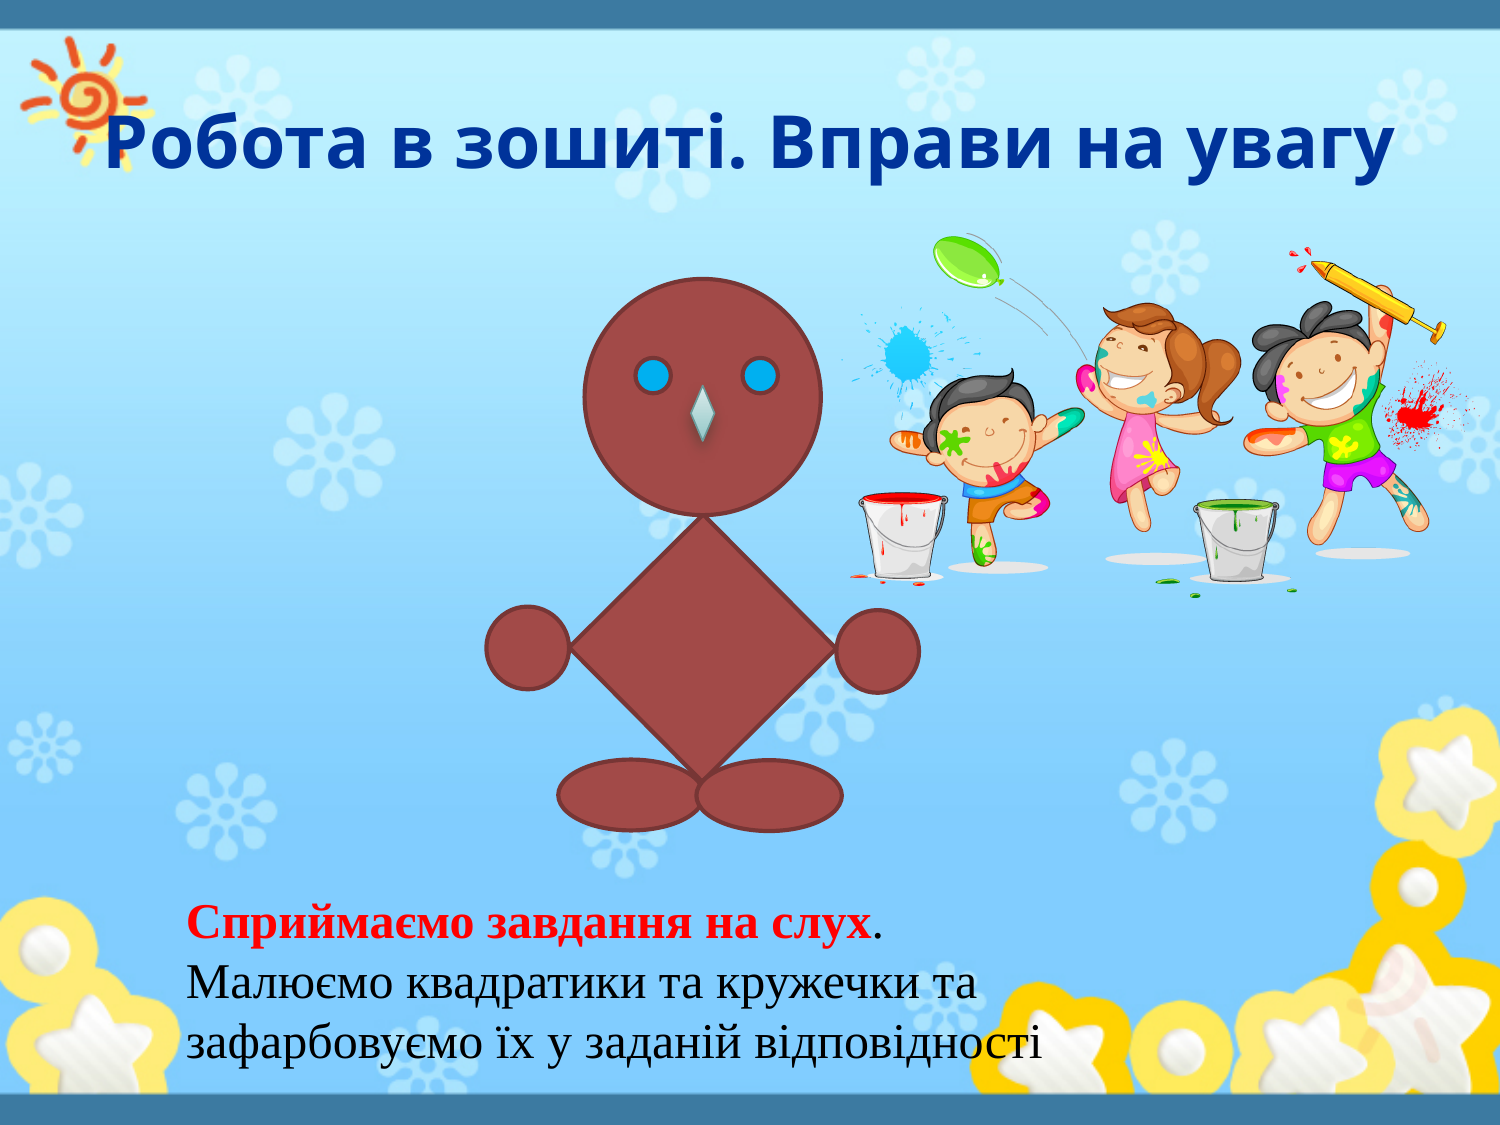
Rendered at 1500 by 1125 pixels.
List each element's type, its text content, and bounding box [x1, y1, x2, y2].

text_box [571, 518, 834, 779]
text_box [740, 355, 781, 396]
text_box [834, 626, 922, 695]
text_box [694, 758, 844, 834]
text_box [690, 384, 716, 442]
picture [0, 0, 1500, 1125]
text_box Сприймаємо завдання на слух. Малюємо квадратики та кружечки та зафарбовуємо їх у заданій відповідності [171, 881, 1128, 1077]
text_box [484, 604, 572, 692]
text_box [556, 757, 700, 833]
text_box [582, 276, 807, 518]
text_box [633, 355, 673, 396]
title Робота в зошиті. Вправи на увагу [75, 45, 1425, 233]
